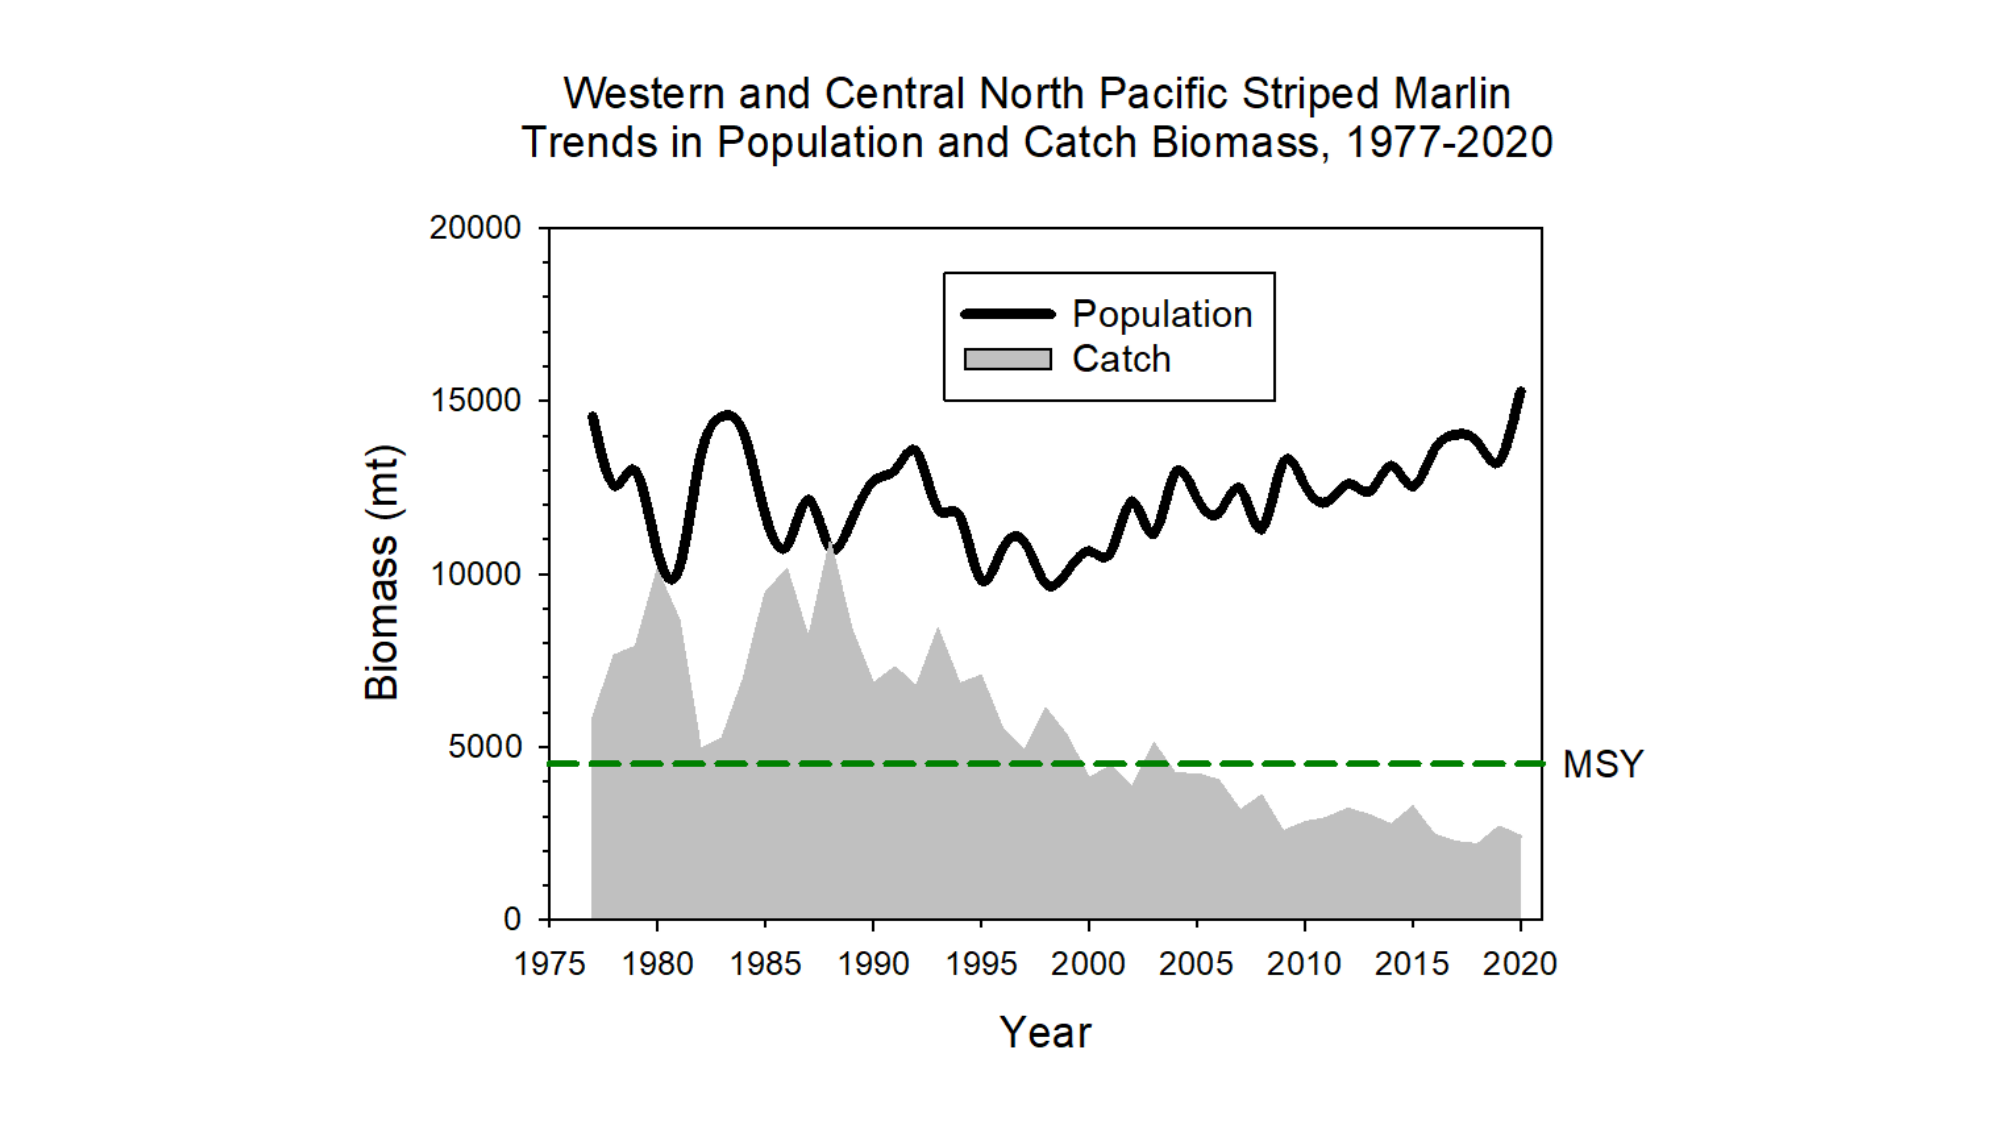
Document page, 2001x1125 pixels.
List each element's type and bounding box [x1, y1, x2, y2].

picture [347, 60, 1653, 1065]
